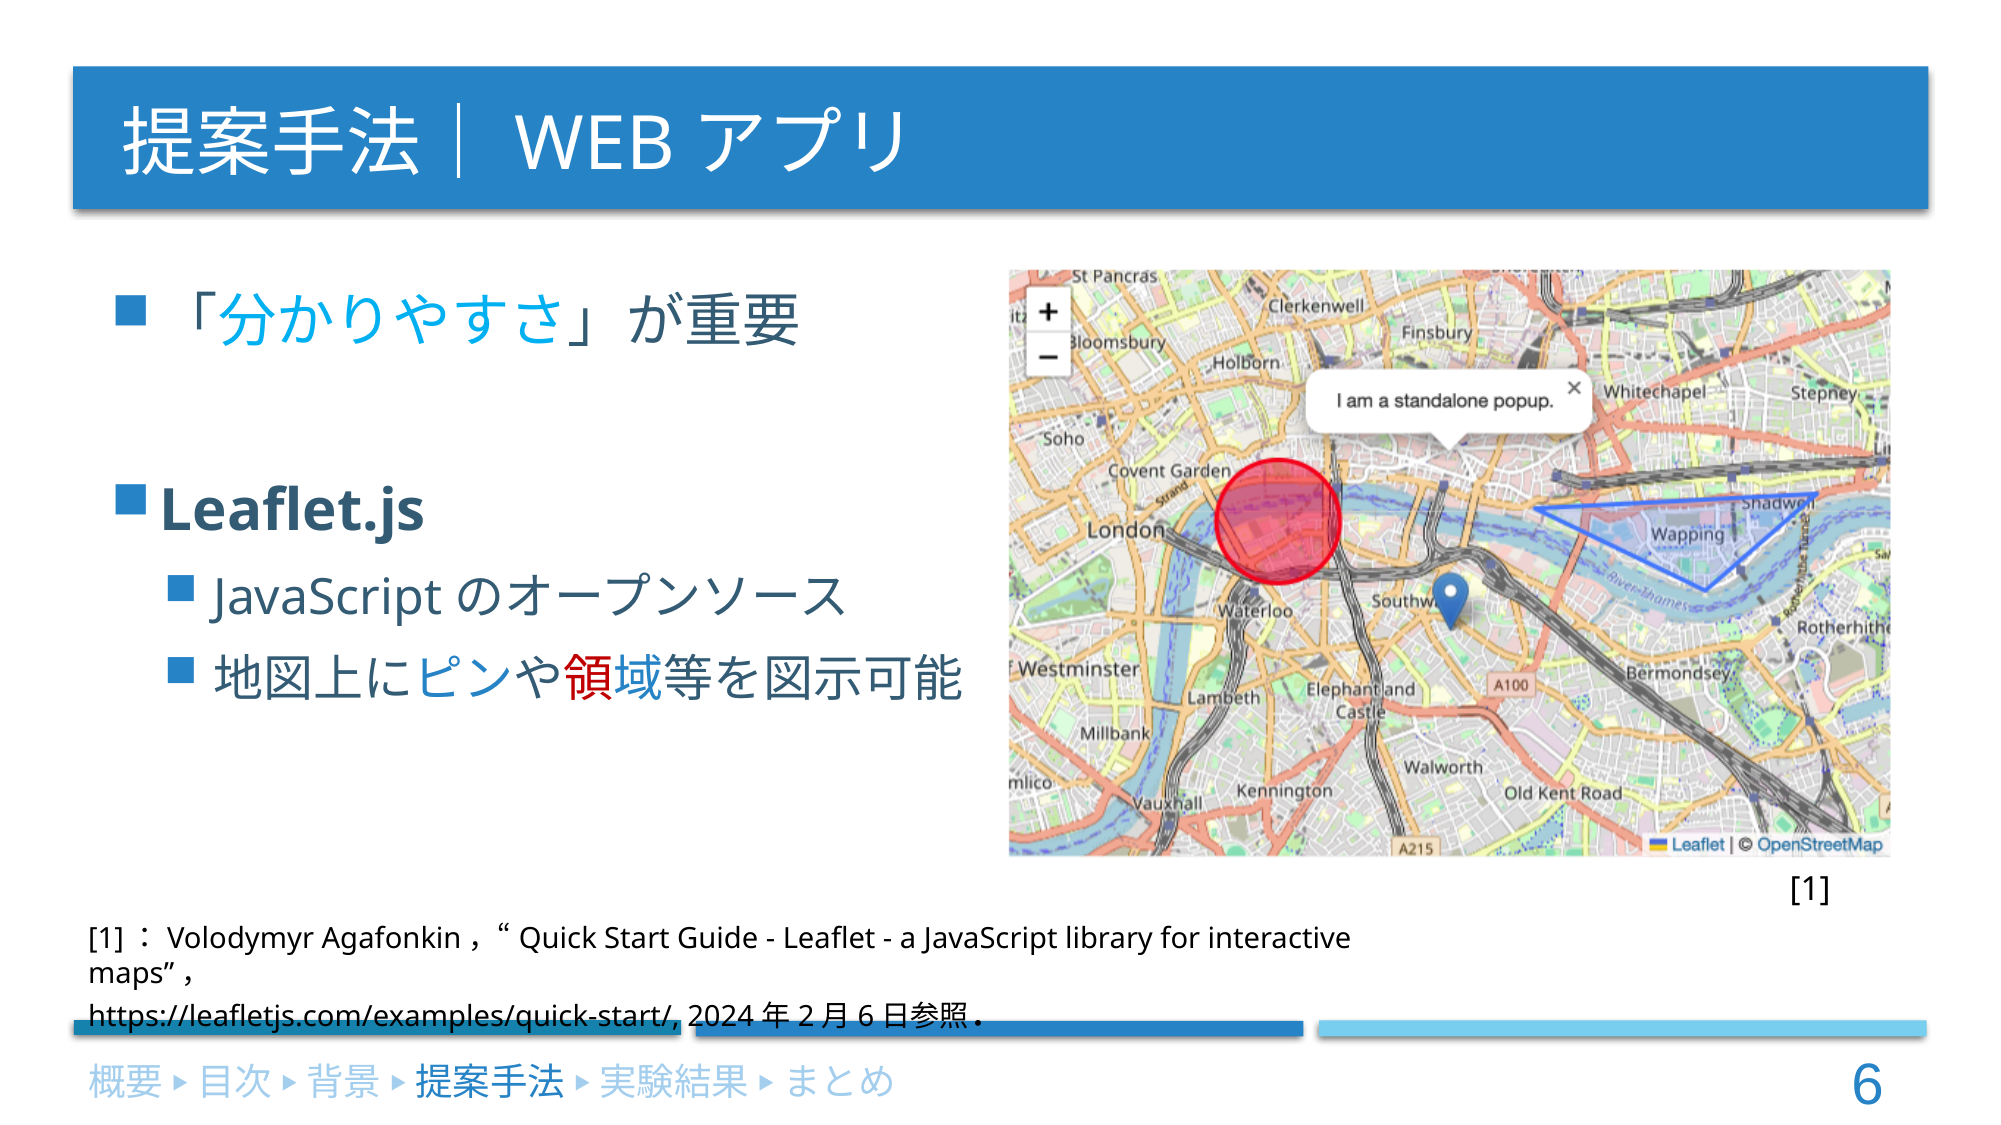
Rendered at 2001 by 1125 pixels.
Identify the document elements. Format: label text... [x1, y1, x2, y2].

text_box [1]：Volodymyr Agafonkin，“Quick Start Guide - Leaflet - a JavaScript library for interactive maps”， https://leafletjs.com/examples/quick-start/, 2024年2月6日参照． [73, 911, 1471, 1042]
slide_number 6 [1732, 1051, 1899, 1112]
picture [997, 257, 1900, 868]
title 提案手法｜Webアプリ [106, 70, 1856, 209]
list 「分かりやすさ」が重要 Leaflet.js JavaScriptのオープンソース 地図上にピンや領域等を図示可能 [94, 275, 1905, 954]
text_box [1] [1774, 877, 1887, 915]
list 概要 ▶ 目次 ▶ 背景 ▶ 提案手法 ▶ 実験結果 ▶ まとめ [73, 1036, 1698, 1125]
